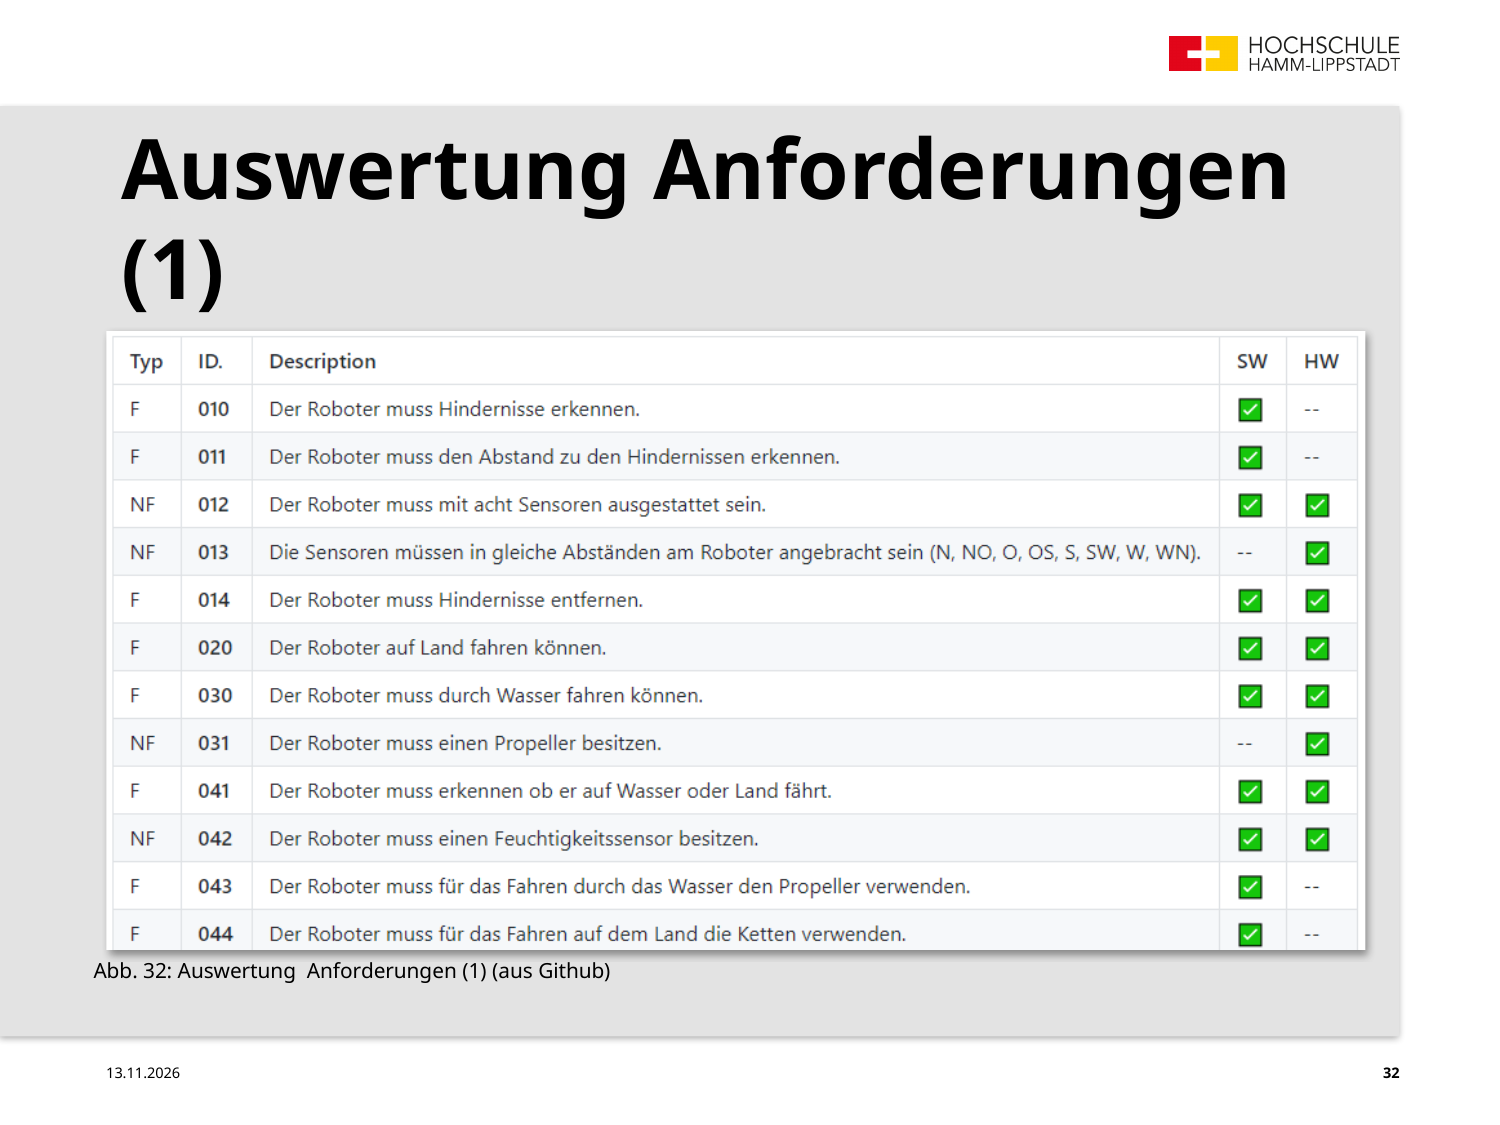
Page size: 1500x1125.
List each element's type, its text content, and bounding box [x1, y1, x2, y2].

picture [106, 331, 1366, 950]
slide_number 32 [1049, 1065, 1400, 1084]
picture [1169, 36, 1400, 71]
text_box Abb. 32: Auswertung Anforderungen (1) (aus Github) [78, 950, 626, 991]
title Auswertung Anforderungen (1) [106, 122, 1366, 310]
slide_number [106, 1065, 457, 1084]
